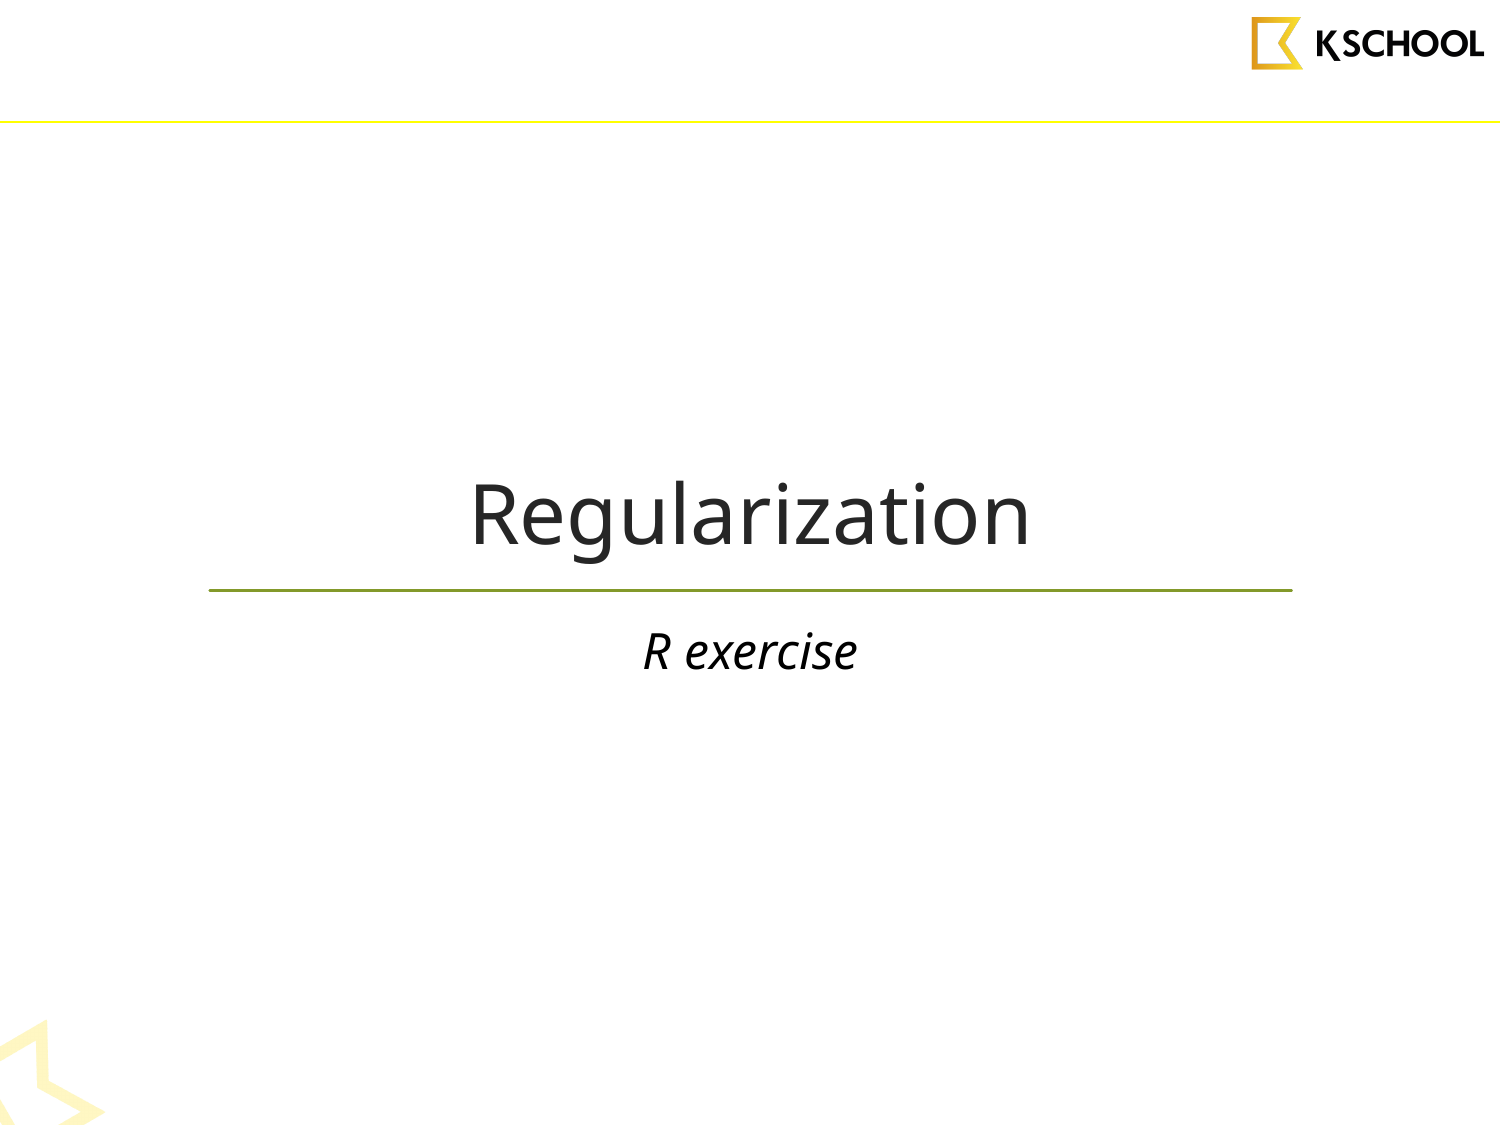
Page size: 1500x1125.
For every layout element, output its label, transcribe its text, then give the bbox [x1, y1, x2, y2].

picture [1245, 8, 1493, 77]
picture [0, 1014, 108, 1125]
title Regularization [209, 269, 1292, 569]
list R exercise [209, 612, 1292, 792]
